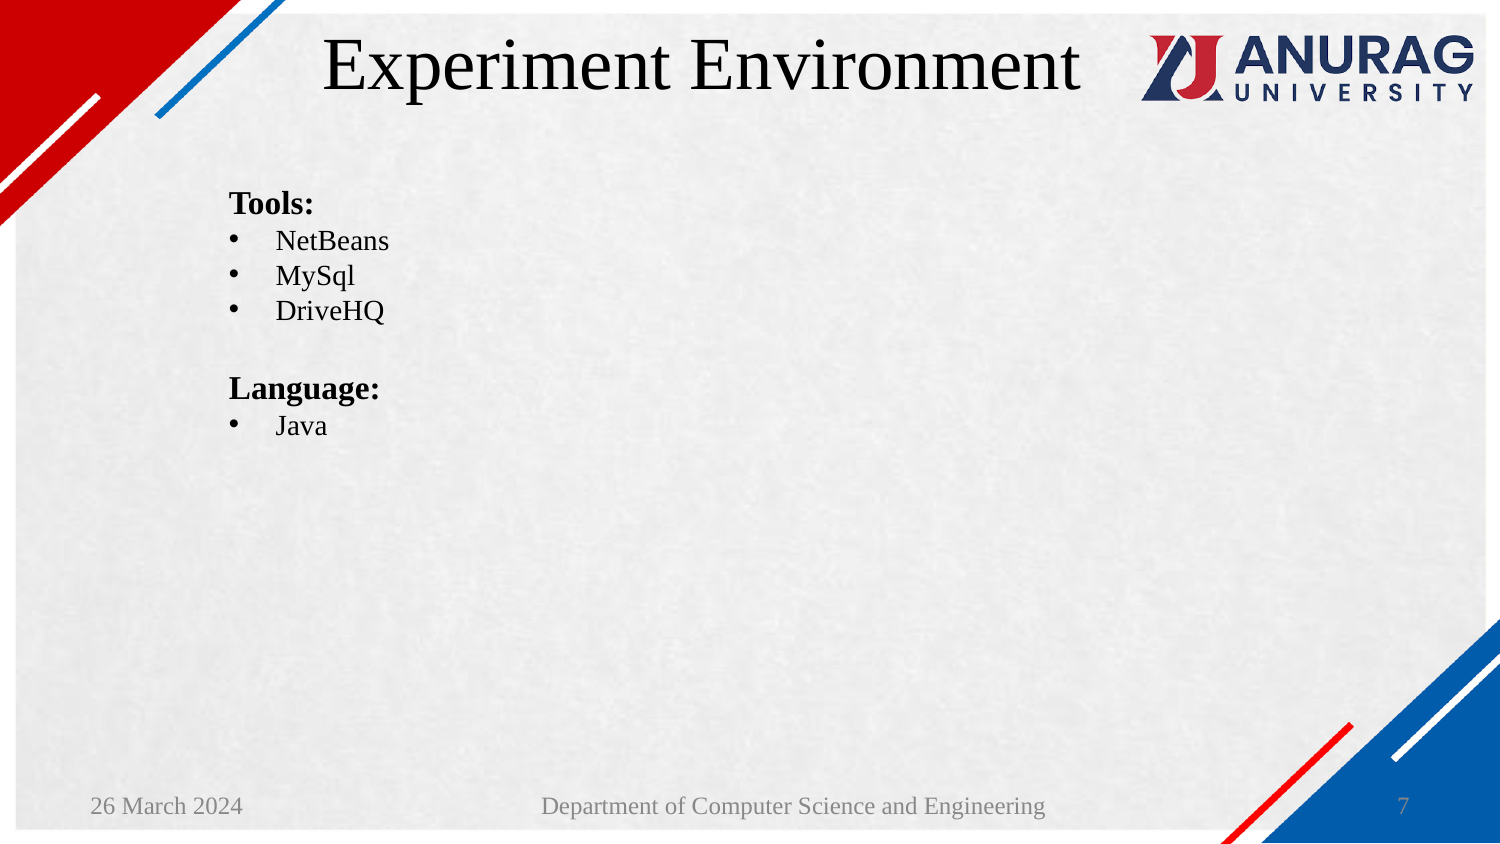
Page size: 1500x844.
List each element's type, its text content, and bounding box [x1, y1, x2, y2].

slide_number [75, 782, 425, 827]
slide_number 7 [1075, 782, 1425, 827]
footer Department of Computer Science and Engineering [512, 782, 1075, 827]
title Experiment Environment [271, 15, 1133, 113]
text_box Tools: NetBeans MySql DriveHQ Language: Java [214, 173, 1286, 670]
picture [0, 0, 1500, 844]
